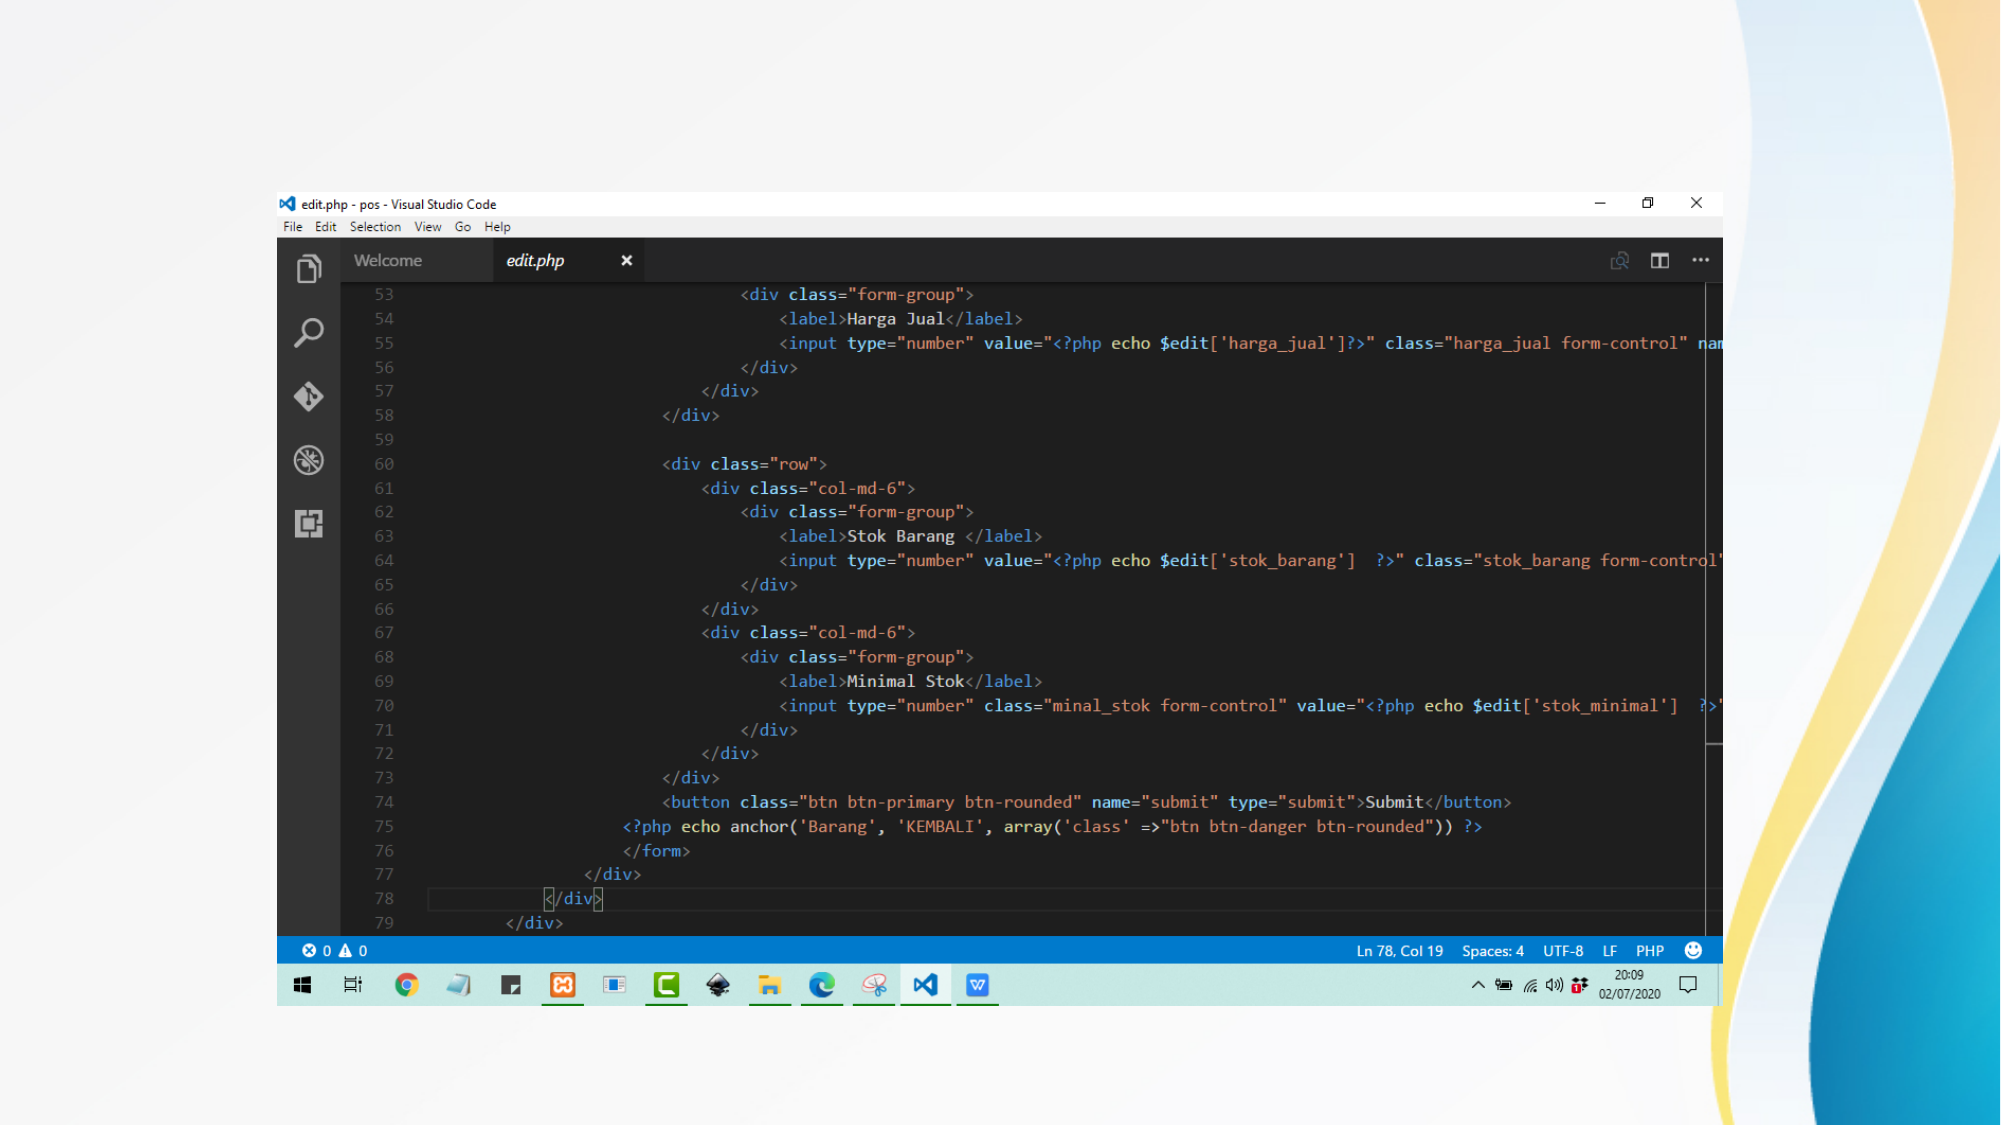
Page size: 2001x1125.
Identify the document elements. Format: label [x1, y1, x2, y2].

list [277, 192, 1723, 1006]
picture [0, 0, 2001, 1125]
